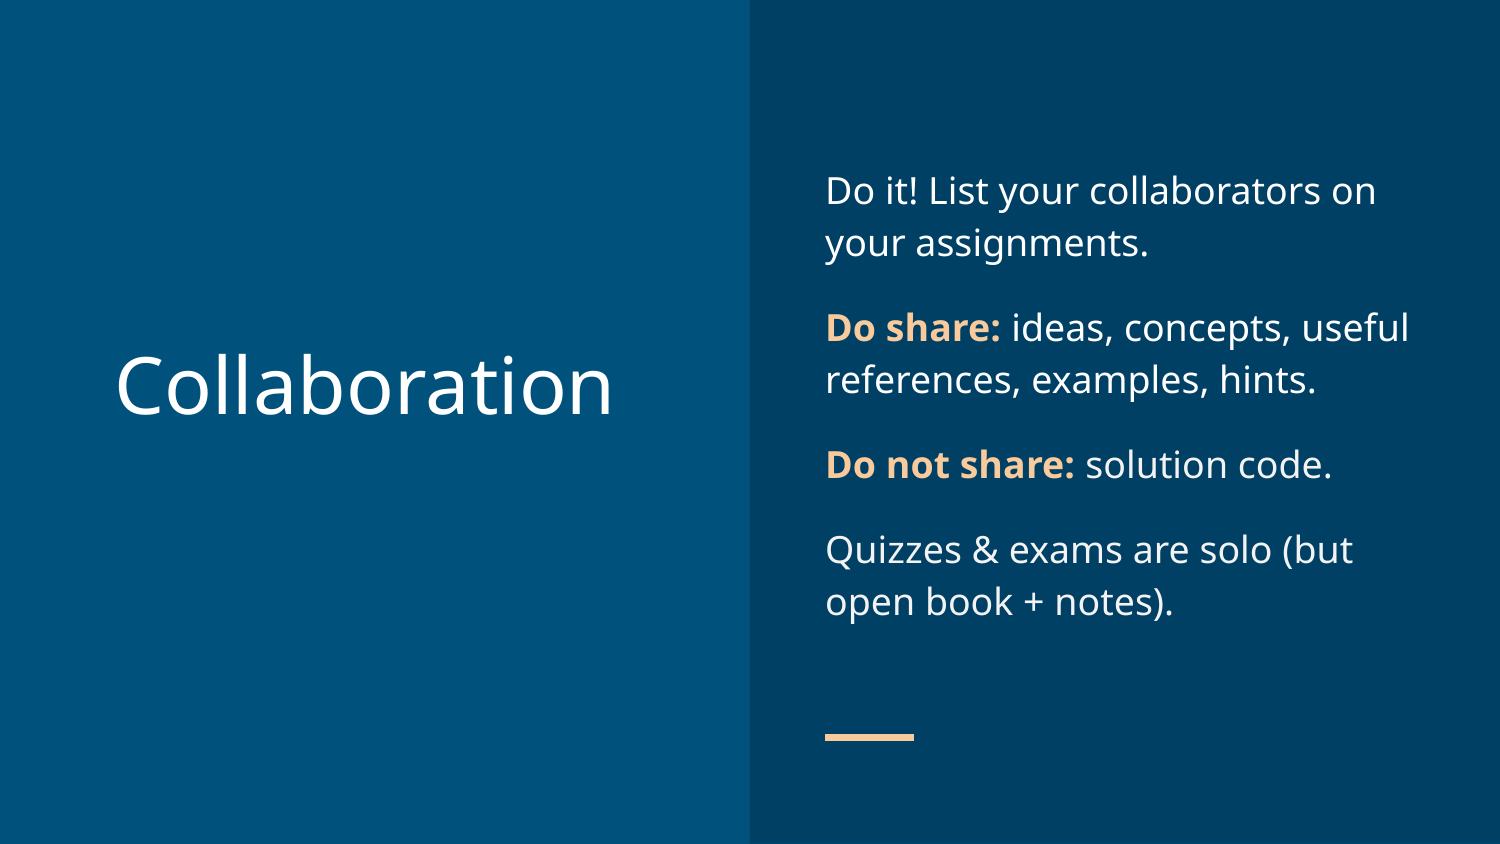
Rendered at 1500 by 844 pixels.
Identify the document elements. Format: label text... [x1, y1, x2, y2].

list Do it! List your collaborators on your assignments. Do share: ideas, concepts, useful references, examples, hints. Do not share: solution code. Quizzes & exams are solo (but open book + notes). [810, 131, 1440, 738]
title Collaboration [43, 198, 708, 446]
